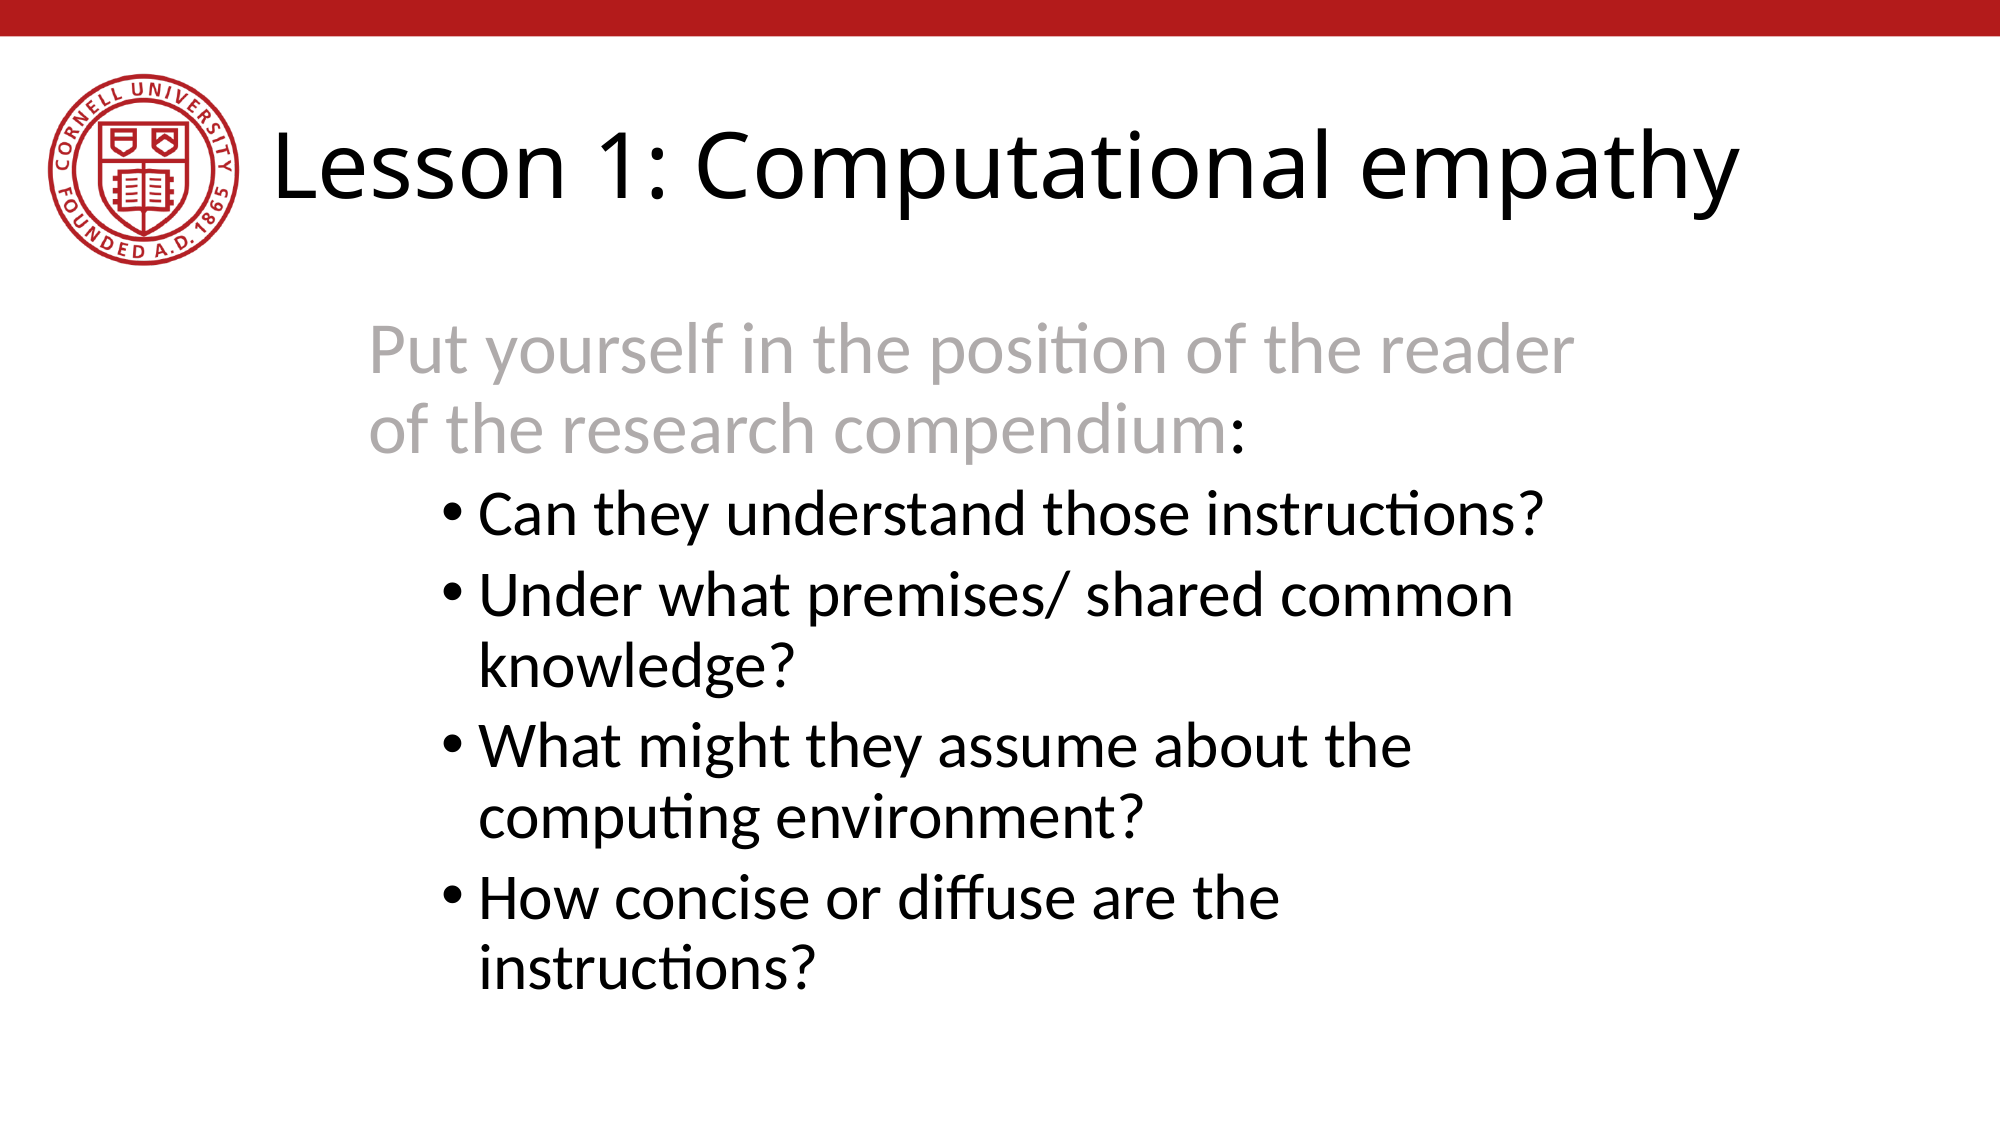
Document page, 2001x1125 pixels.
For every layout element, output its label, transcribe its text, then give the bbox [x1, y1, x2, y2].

picture [39, 65, 255, 274]
title Lesson 1: Computational empathy [255, 59, 1860, 278]
list Put yourself in the position of the reader of the research compendium: Can they understand those instructions? Under what premises/ shared common knowledge? What might they assume about the computing environment? How concise or diffuse are the instructions? [353, 303, 1647, 1017]
